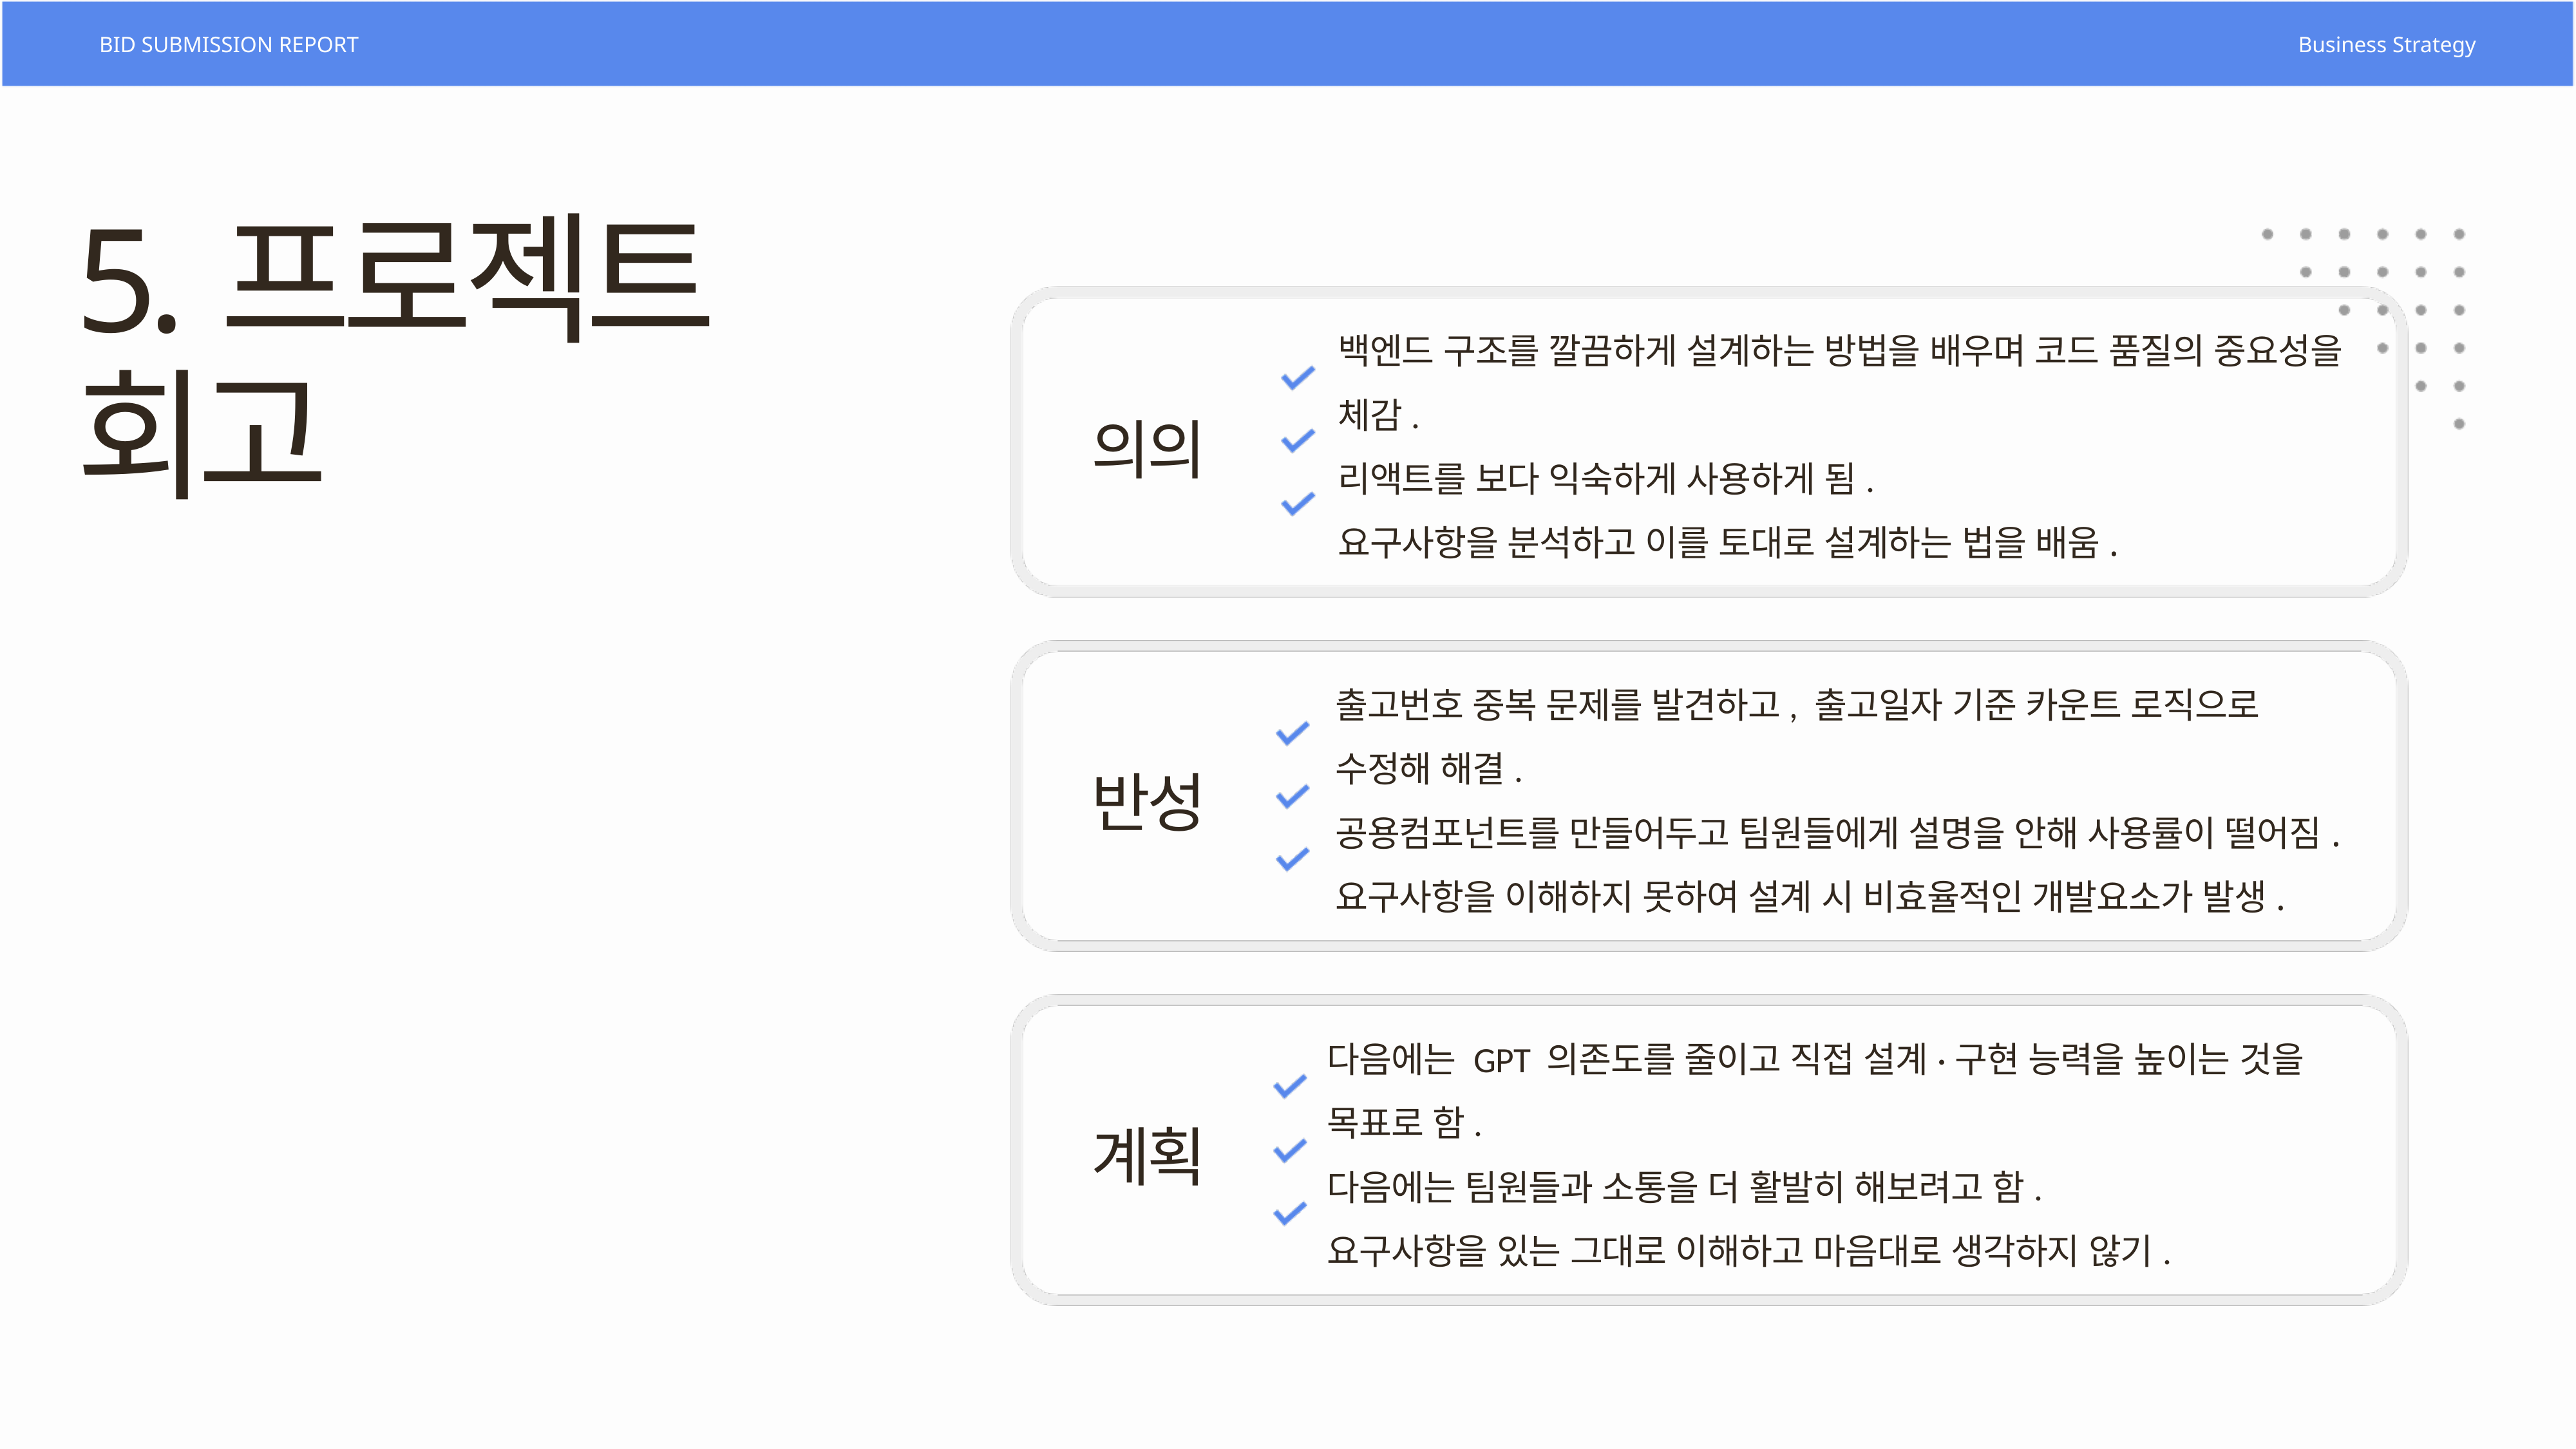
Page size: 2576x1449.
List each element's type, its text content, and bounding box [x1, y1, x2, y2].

picture [1010, 225, 2468, 599]
picture [1010, 994, 2410, 1307]
text_box 5.프로젝트 회고 [75, 185, 964, 386]
picture [0, 0, 2576, 89]
picture [1010, 639, 2410, 953]
